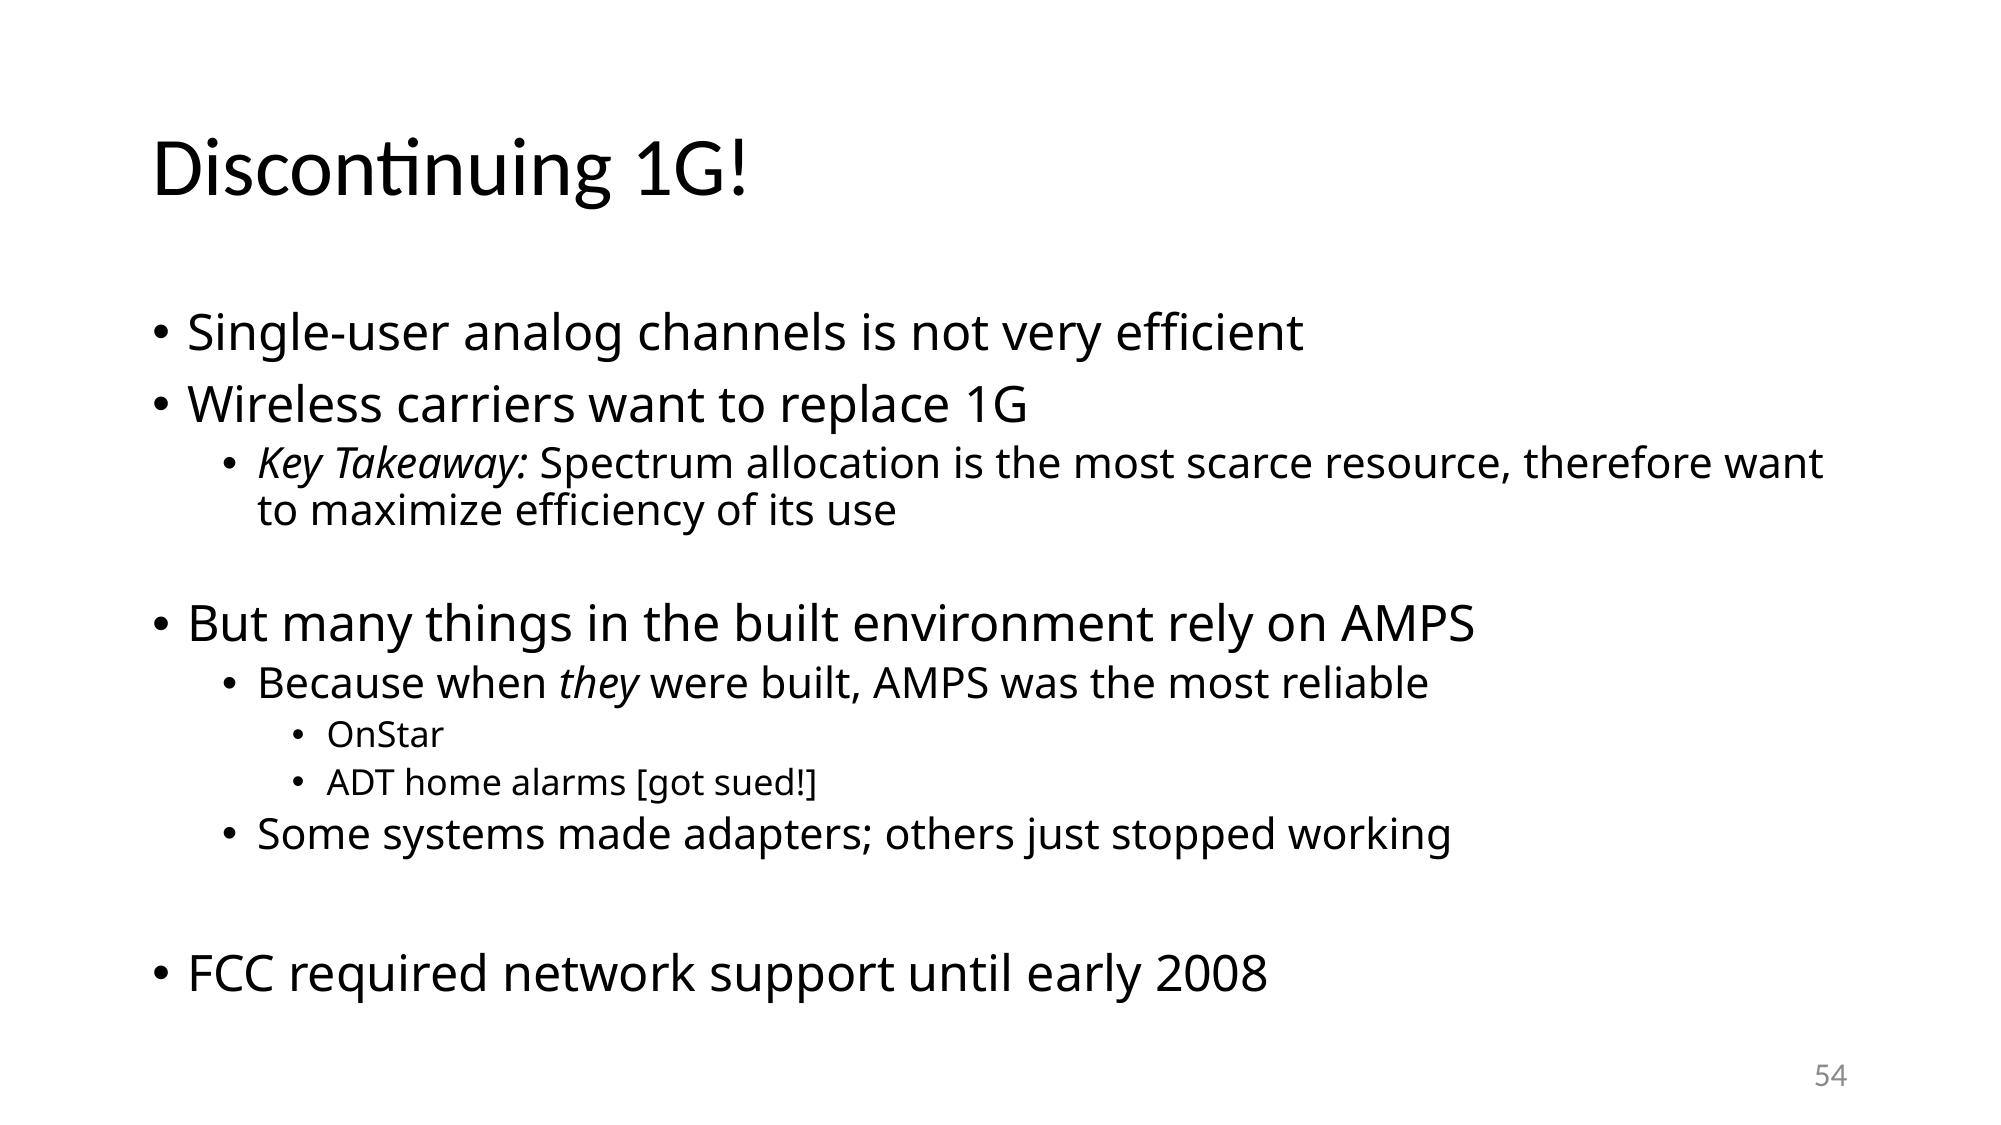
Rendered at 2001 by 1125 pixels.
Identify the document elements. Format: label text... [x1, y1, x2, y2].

list Single-user analog channels is not very efficient Wireless carriers want to replace 1G Key Takeaway: Spectrum allocation is the most scarce resource, therefore want to maximize efficiency of its use But many things in the built environment rely on AMPS Because when they were built, AMPS was the most reliable OnStar ADT home alarms [got sued!] Some systems made adapters; others just stopped working FCC required network support until early 2008 [137, 299, 1863, 1014]
title Discontinuing 1G! [137, 59, 1863, 278]
slide_number 54 [1412, 1042, 1863, 1103]
